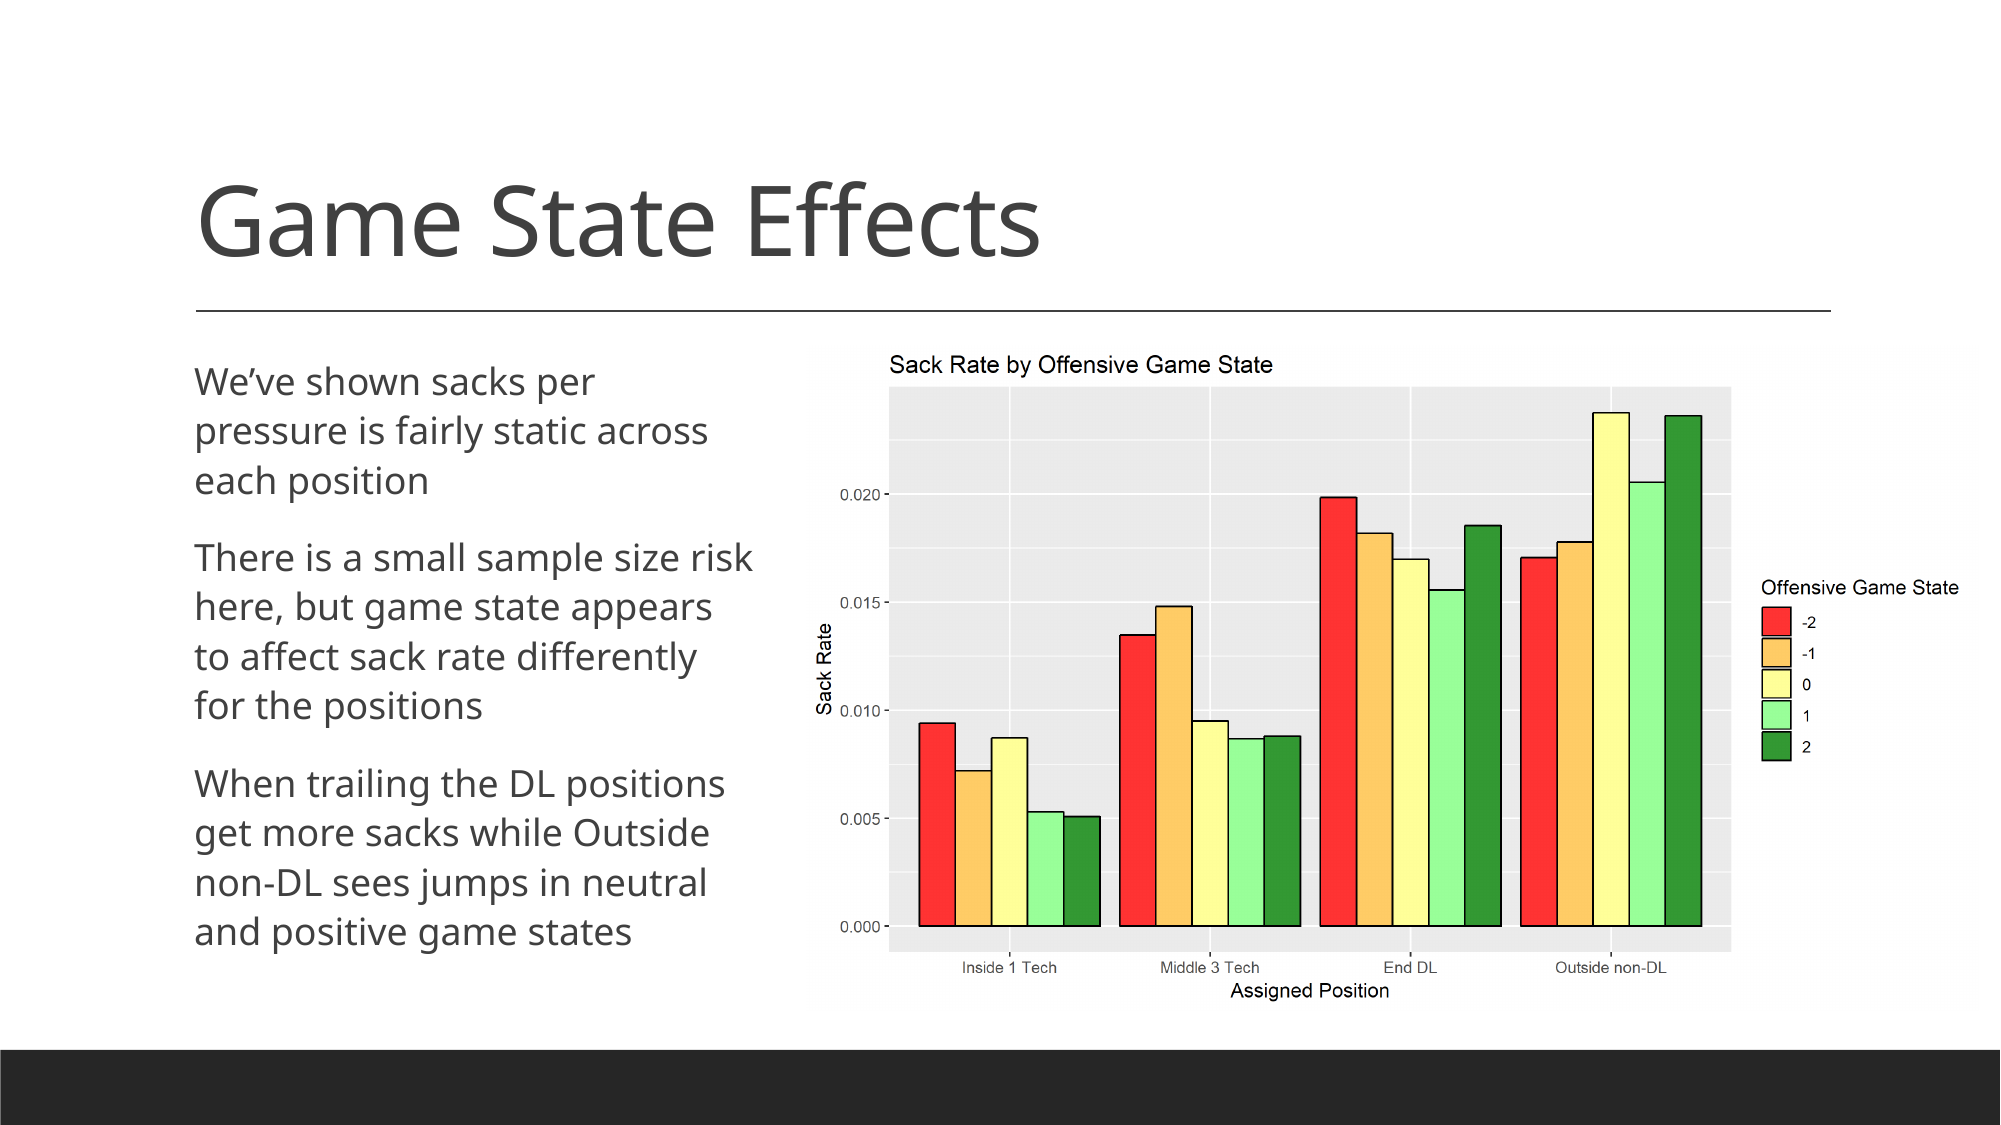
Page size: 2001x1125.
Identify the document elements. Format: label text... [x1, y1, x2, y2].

title Game State Effects [180, 47, 1830, 285]
picture [805, 345, 1979, 1012]
list We’ve shown sacks per pressure is fairly static across each position There is a small sample size risk here, but game state appears to affect sack rate differently for the positions When trailing the DL positions get more sacks while Outside non-DL sees jumps in neutral and positive game states [180, 345, 758, 963]
